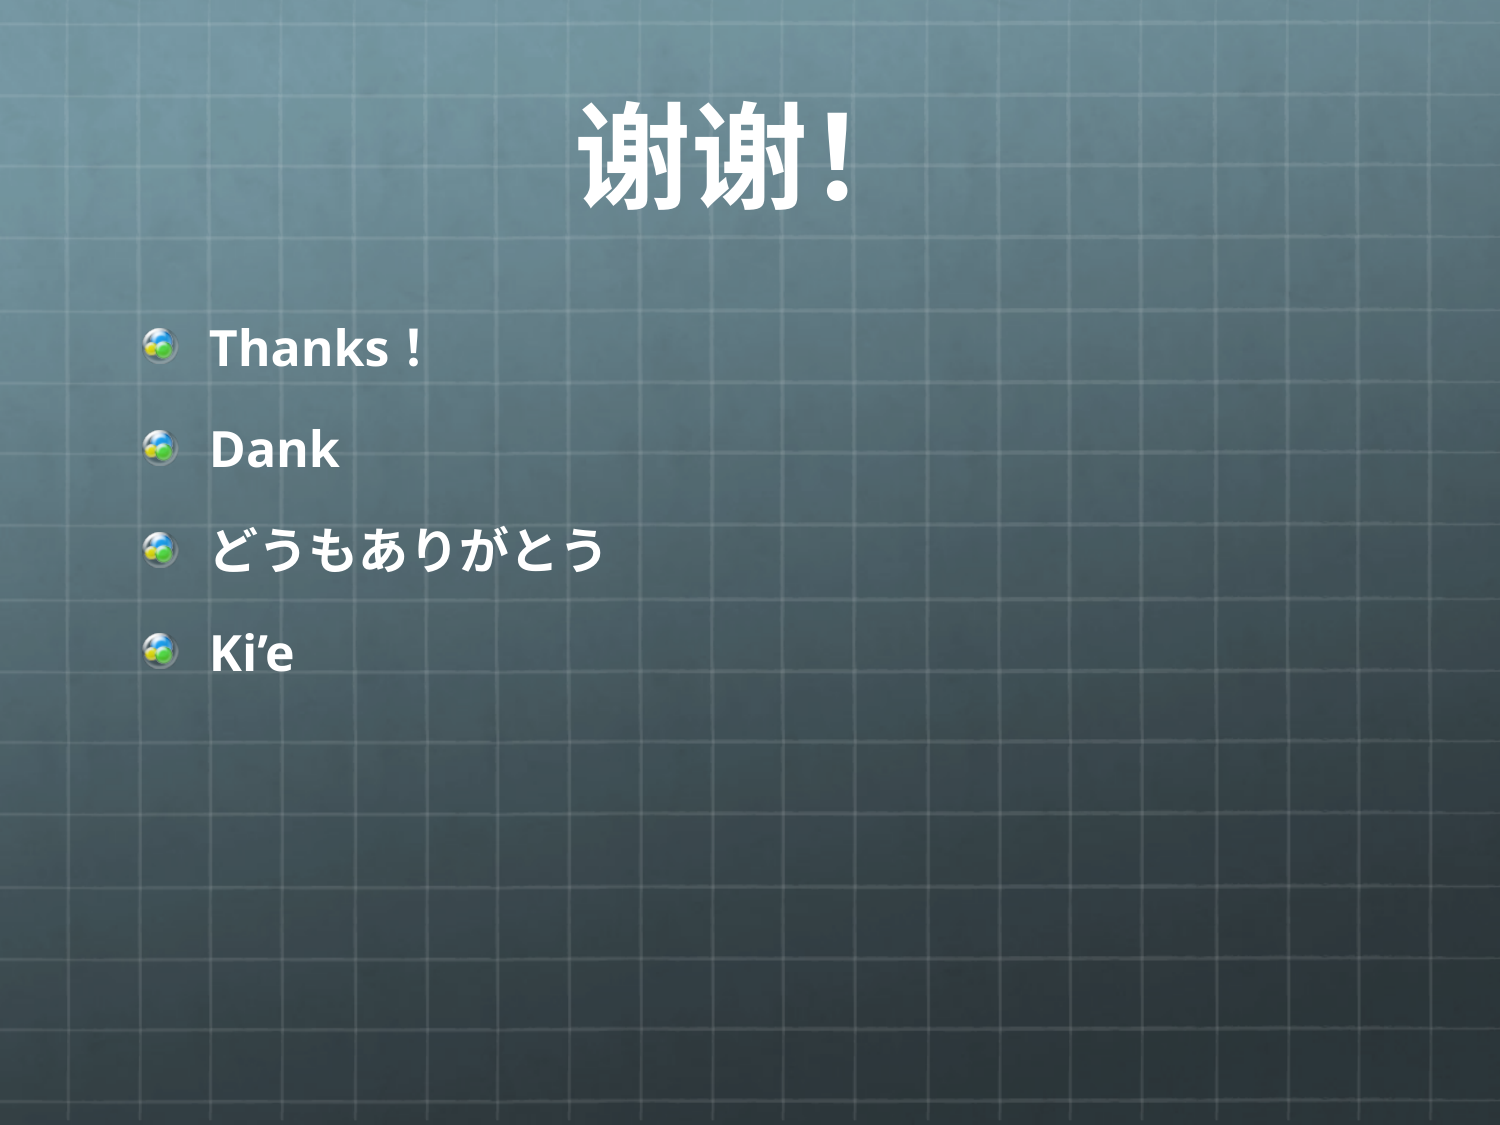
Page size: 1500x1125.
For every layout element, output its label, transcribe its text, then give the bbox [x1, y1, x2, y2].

list Thanks！ Dank どうもありがとう Ki’e [127, 308, 1372, 958]
title 谢谢！ [127, 17, 1372, 289]
picture [0, 0, 1500, 1125]
